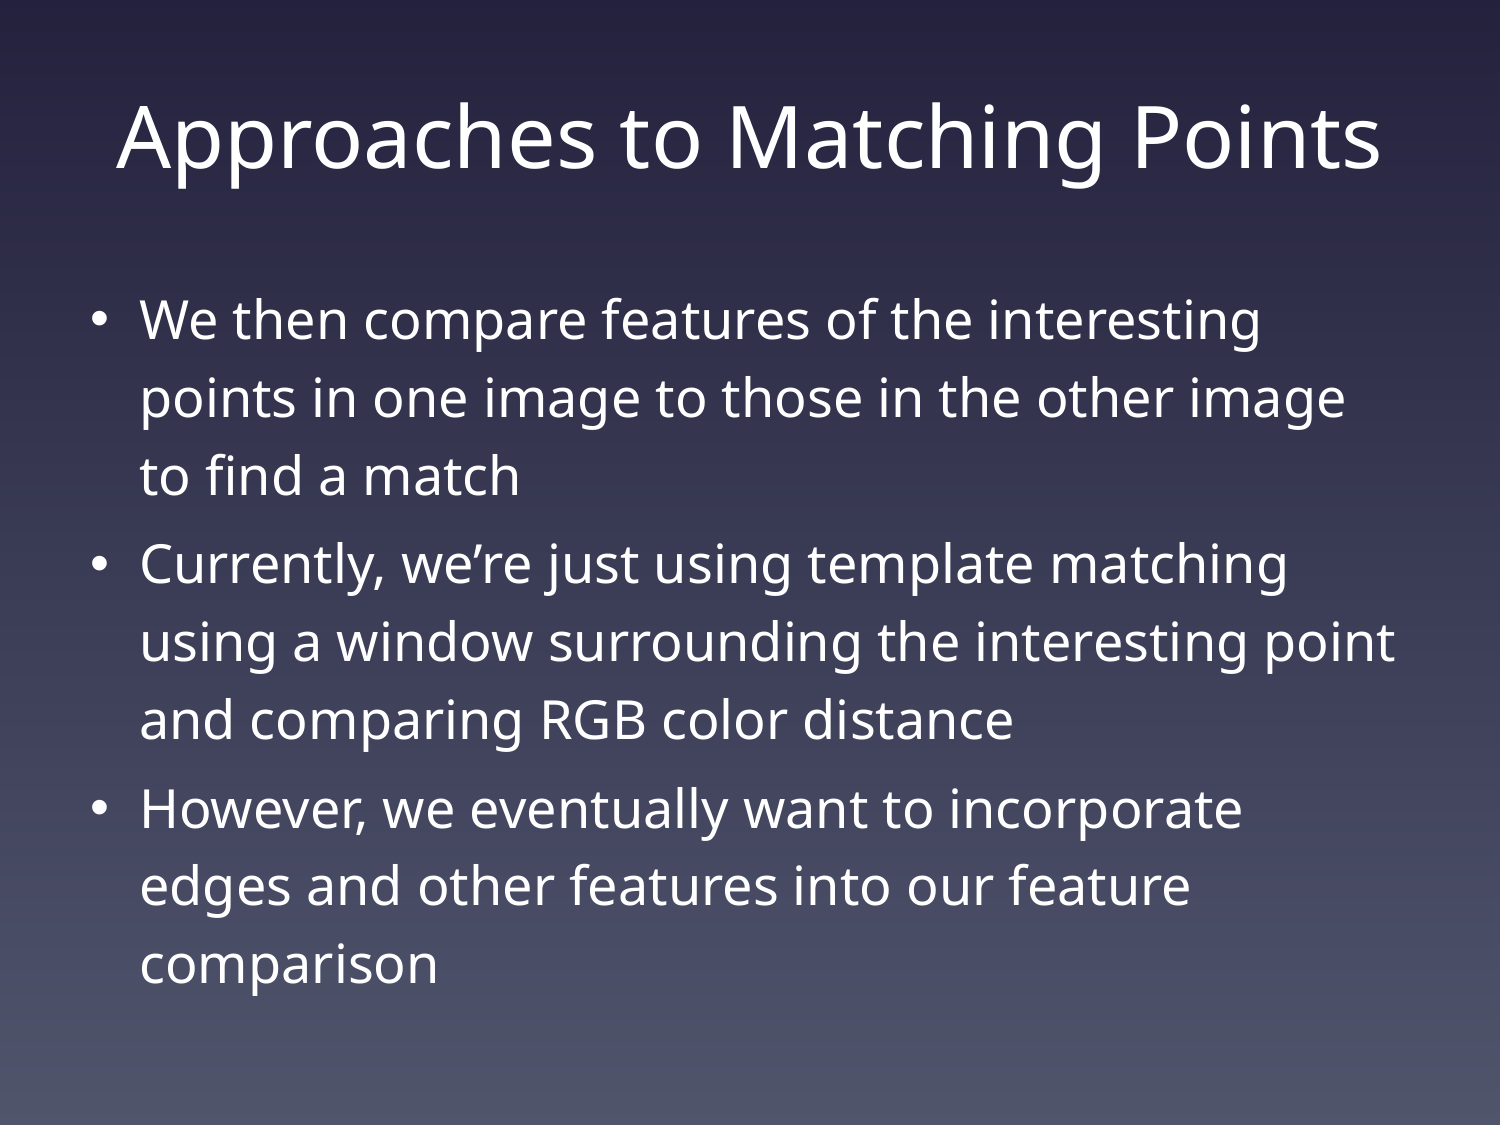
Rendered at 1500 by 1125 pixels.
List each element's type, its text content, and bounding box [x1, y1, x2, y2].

title Approaches to Matching Points [75, 75, 1425, 262]
list We then compare features of the interesting points in one image to those in the other image to find a match Currently, we’re just using template matching using a window surrounding the interesting point and comparing RGB color distance However, we eventually want to incorporate edges and other features into our feature comparison [75, 262, 1425, 1005]
